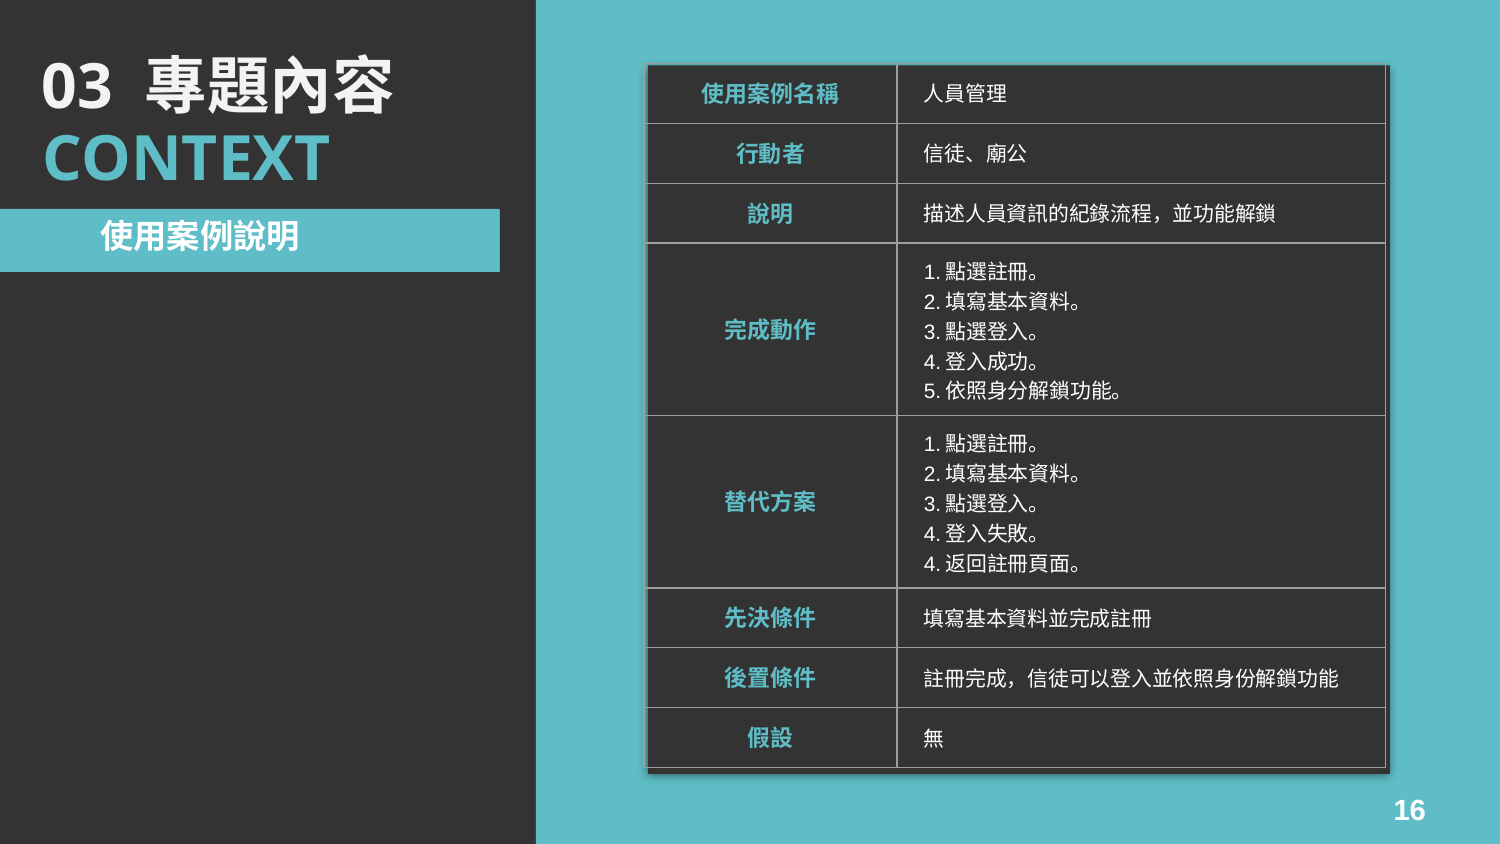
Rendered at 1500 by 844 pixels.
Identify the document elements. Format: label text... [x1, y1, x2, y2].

text_box CONTEXT [42, 115, 332, 193]
text_box [535, 0, 1500, 844]
text_box 03 專題內容 [26, 29, 602, 148]
text_box 16 [1378, 784, 1500, 834]
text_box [643, 63, 1391, 775]
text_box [0, 200, 500, 291]
